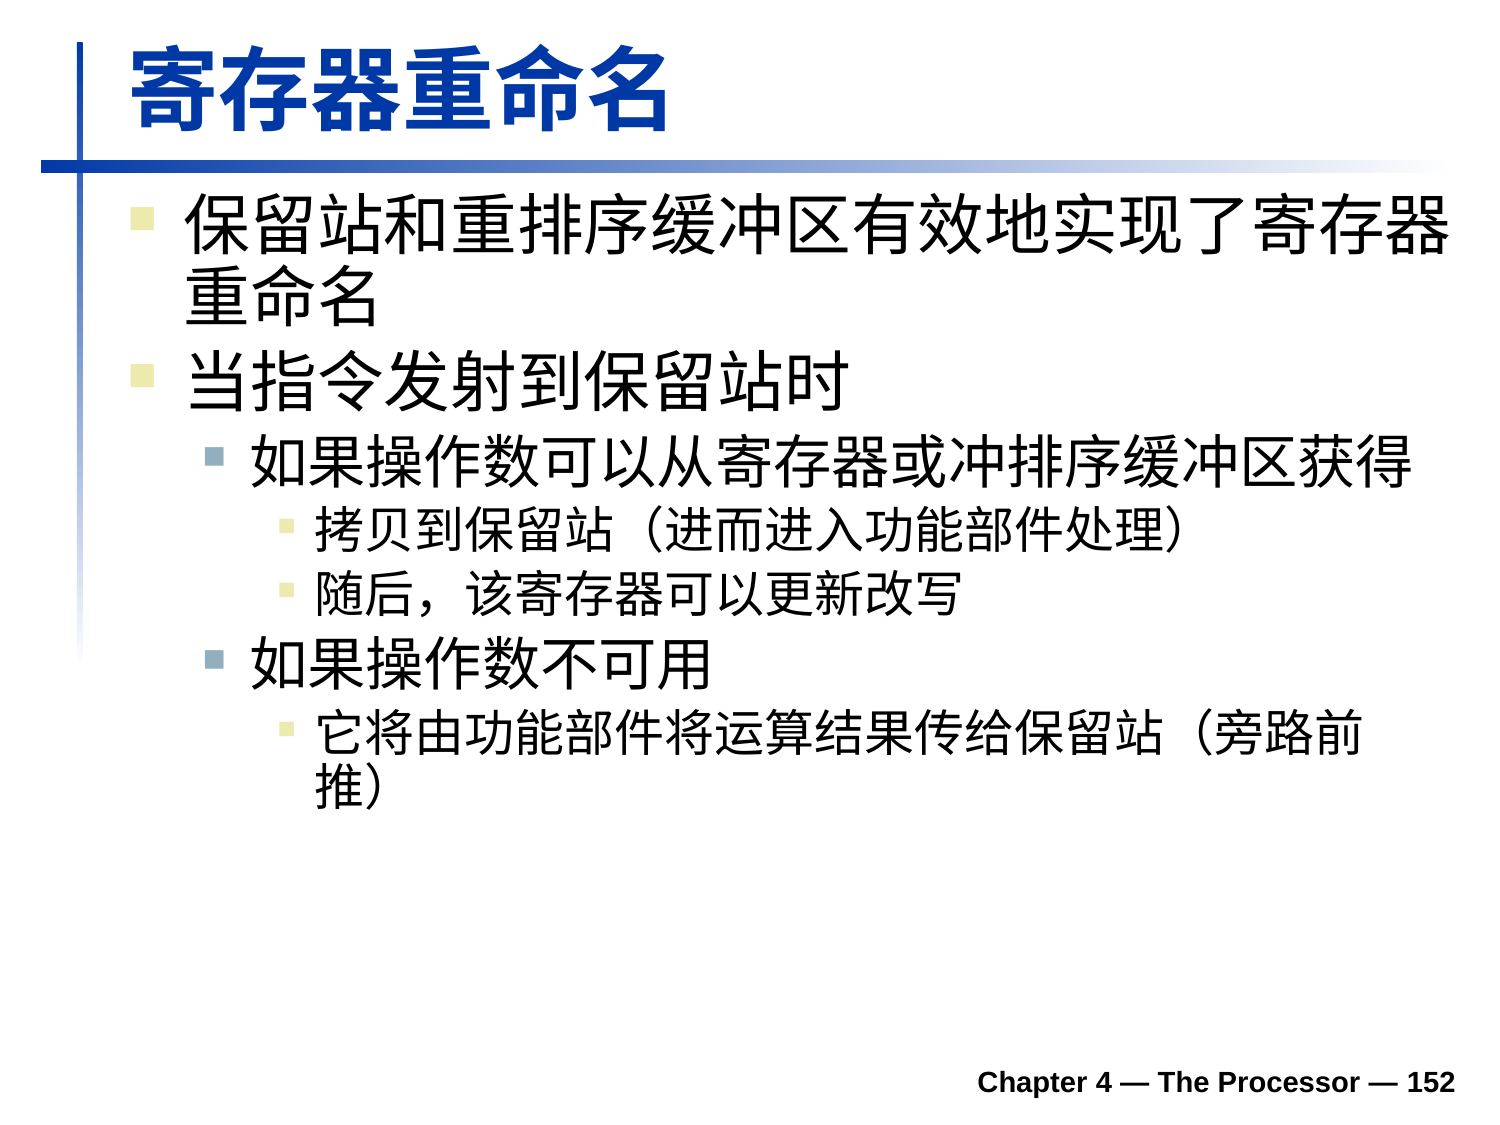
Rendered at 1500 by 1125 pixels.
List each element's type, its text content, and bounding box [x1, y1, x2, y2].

title 寄存器重命名 [112, 23, 1468, 149]
footer Chapter 4 — The Processor — 152 [277, 1046, 1471, 1106]
list 保留站和重排序缓冲区有效地实现了寄存器重命名 当指令发射到保留站时 如果操作数可以从寄存器或冲排序缓冲区获得 拷贝到保留站（进而进入功能部件处理） 随后，该寄存器可以更新改写 如果操作数不可用 它将由功能部件将运算结果传给保留站（旁路前推） [112, 184, 1469, 1024]
